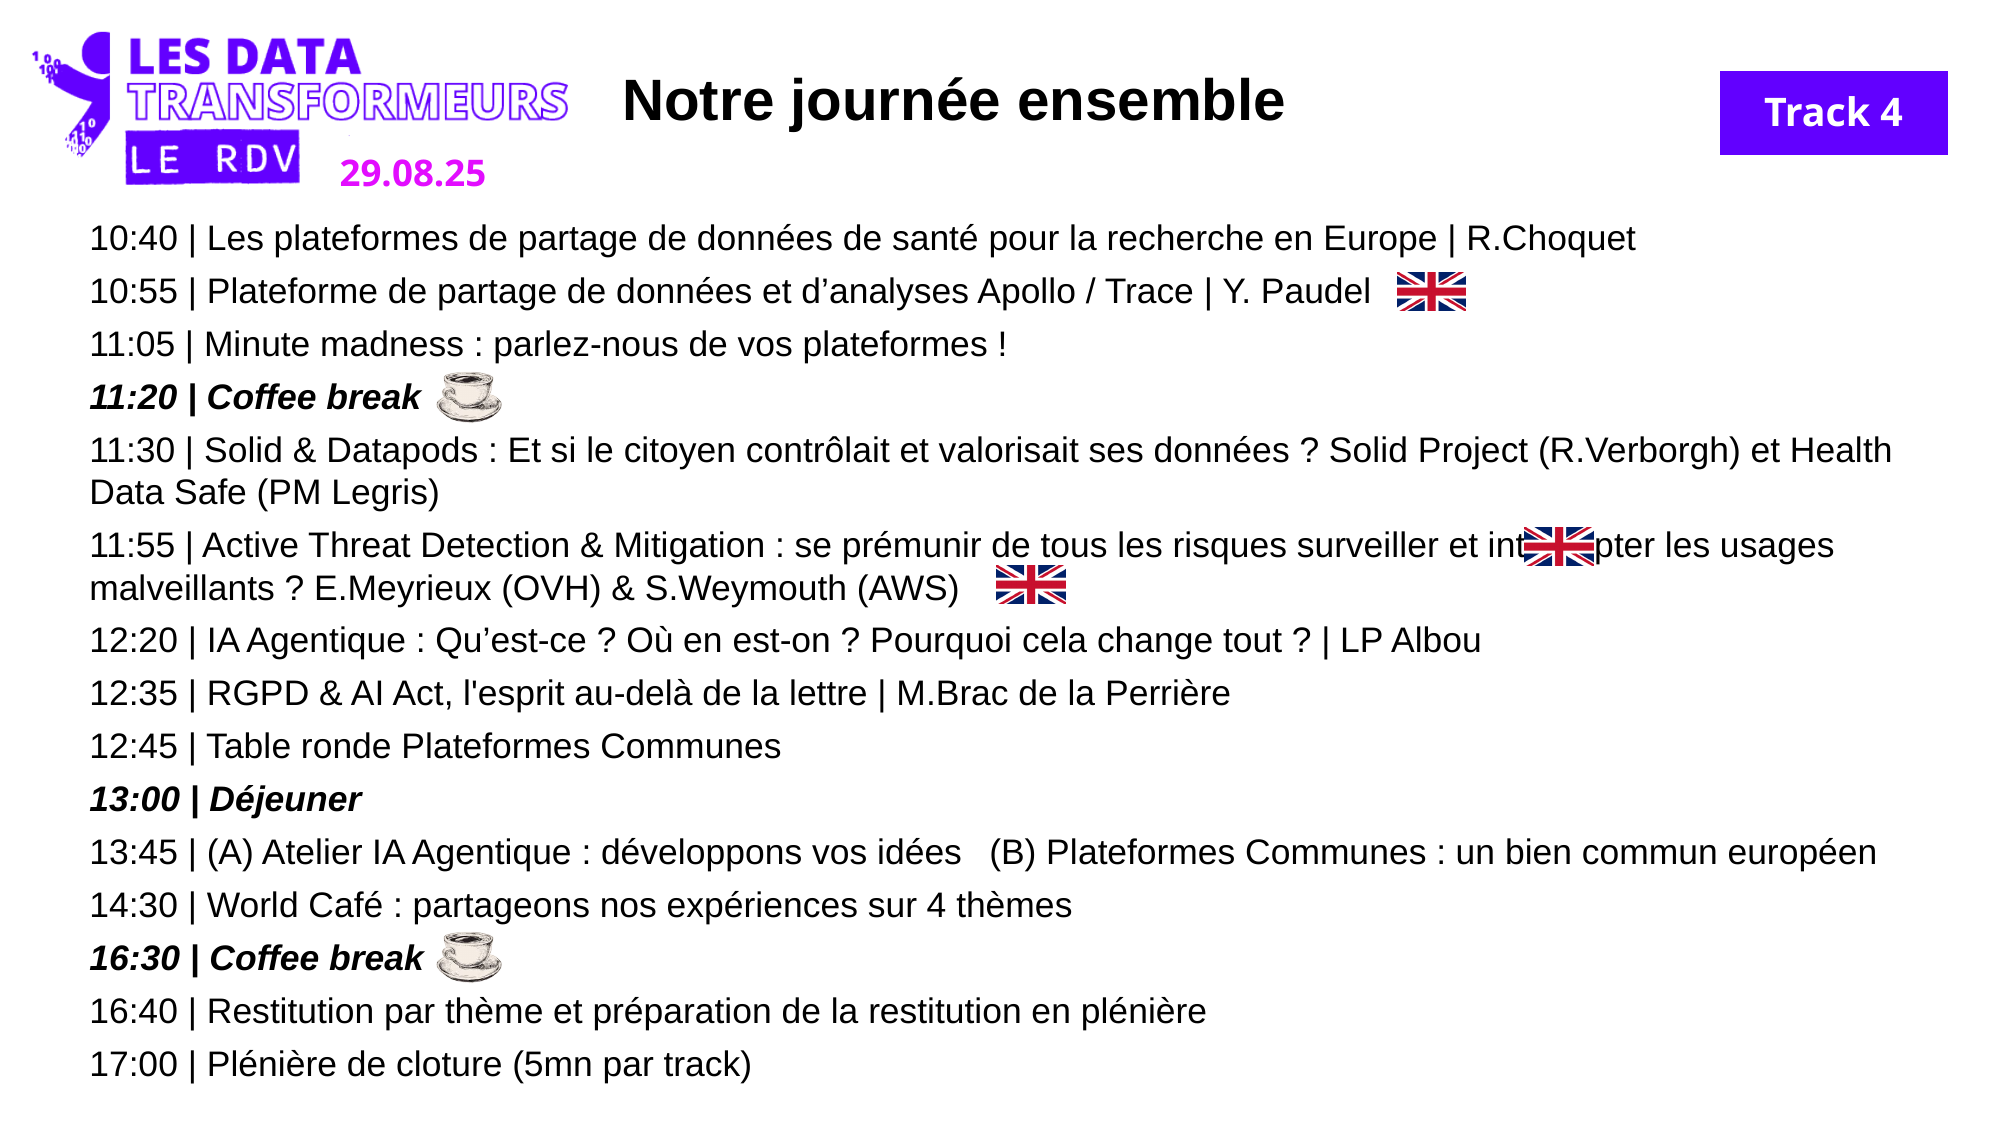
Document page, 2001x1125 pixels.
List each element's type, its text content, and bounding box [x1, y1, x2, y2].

text_box Notre journée ensemble [607, 47, 1717, 147]
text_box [74, 199, 1949, 1108]
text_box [1719, 47, 1948, 155]
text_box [14, 21, 587, 205]
